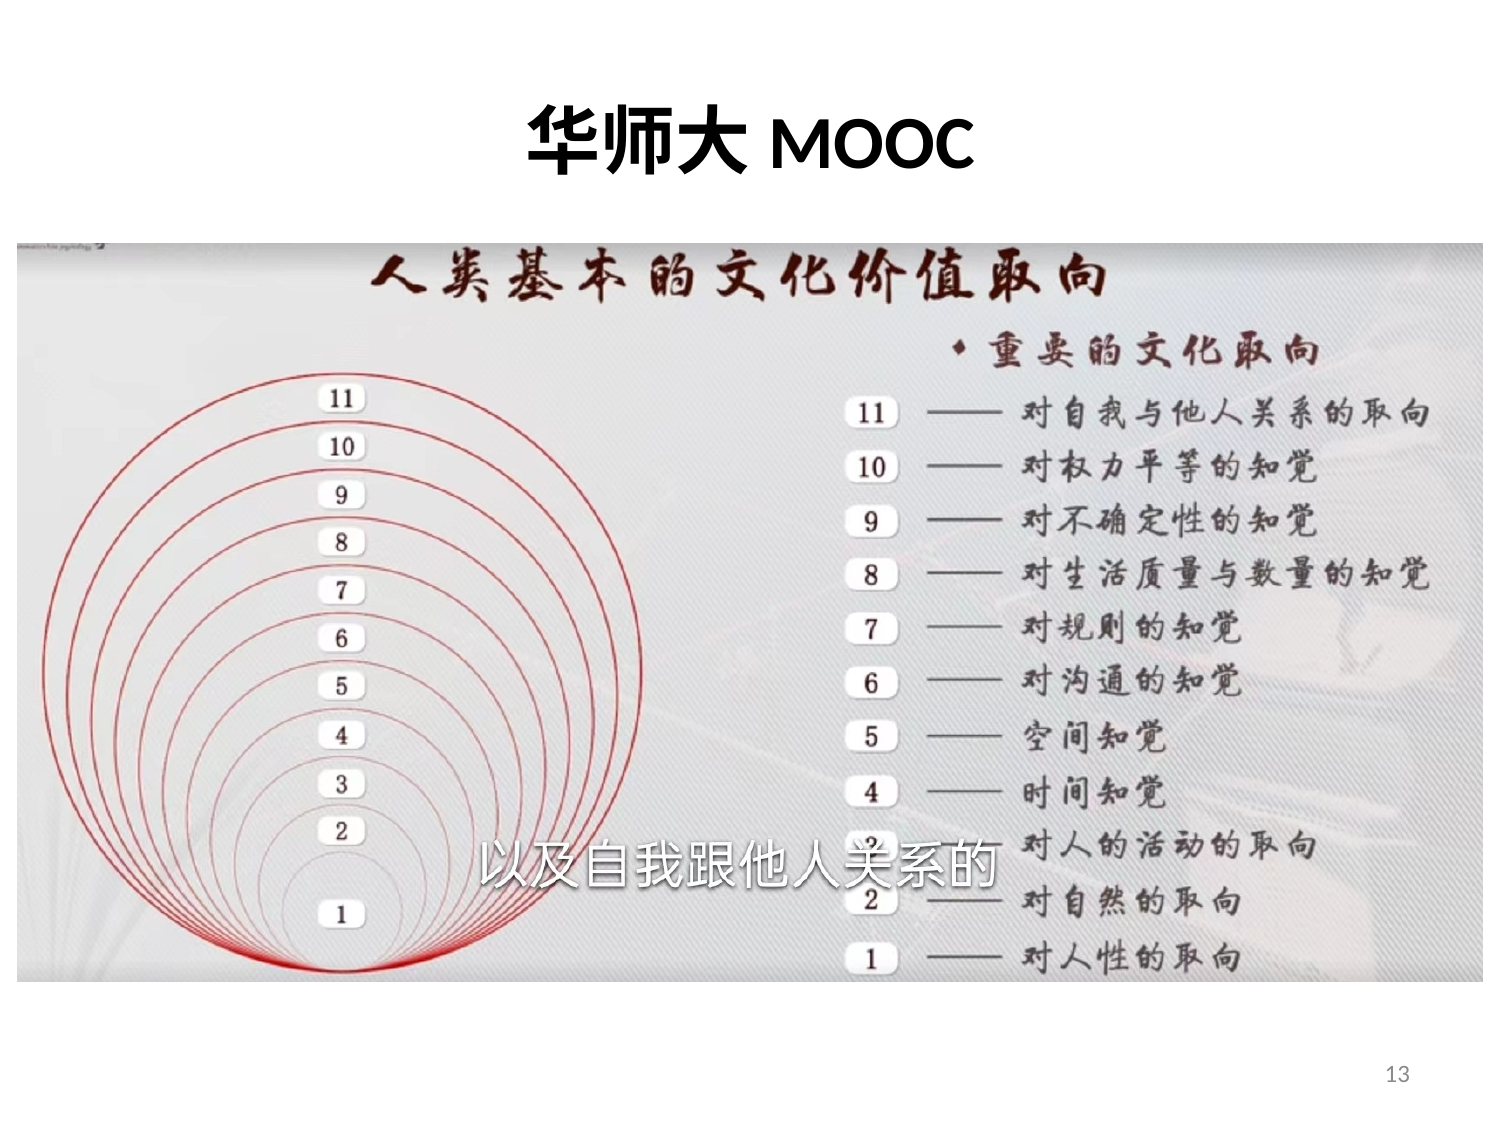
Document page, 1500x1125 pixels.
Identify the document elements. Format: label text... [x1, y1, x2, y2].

slide_number 13 [1074, 1042, 1425, 1103]
title 华师大MOOC [75, 45, 1425, 233]
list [17, 243, 1483, 982]
